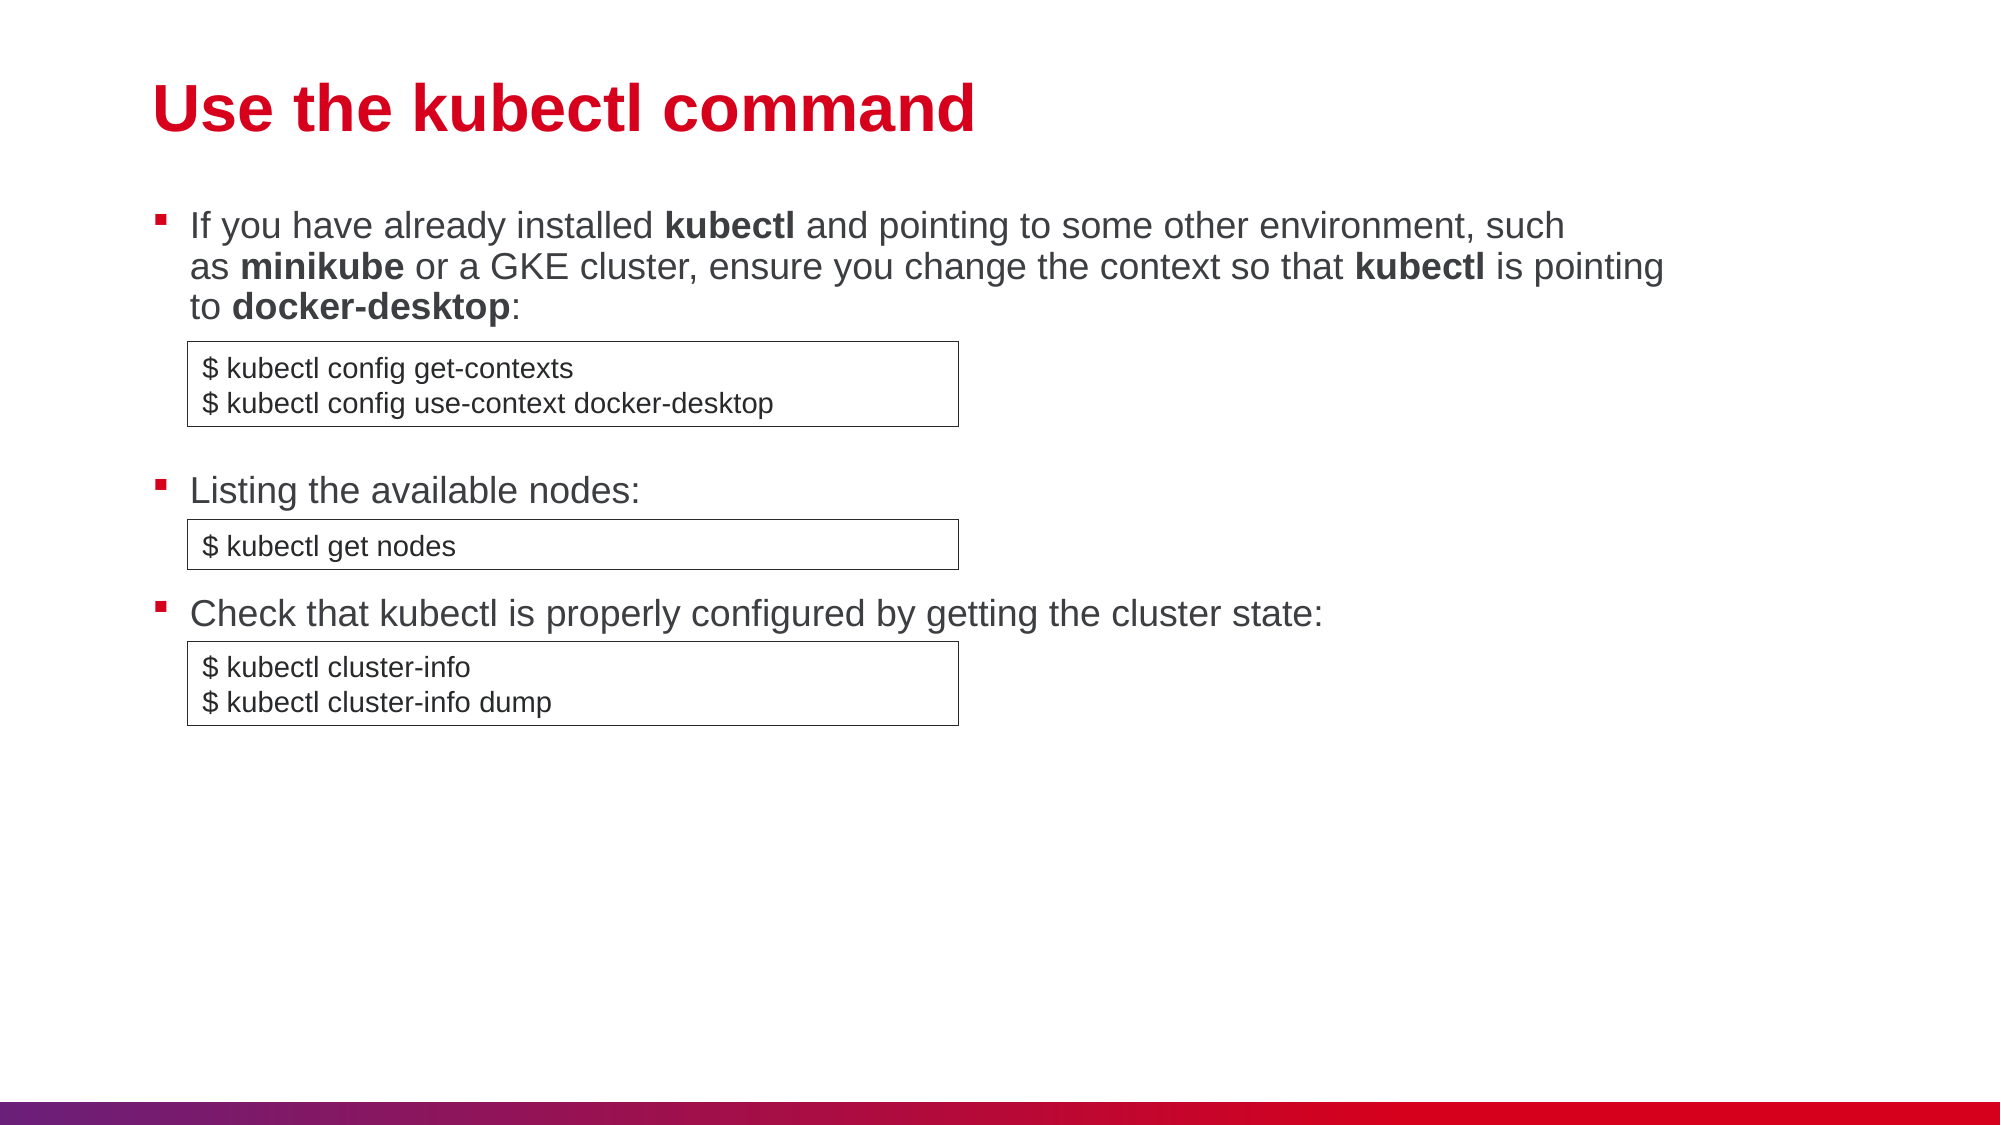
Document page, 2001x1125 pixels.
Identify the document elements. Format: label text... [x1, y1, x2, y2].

list If you have already installed kubectl and pointing to some other environment, such as minikube or a GKE cluster, ensure you change the context so that kubectl is pointing to docker-desktop: Listing the available nodes: Check that kubectl is properly configured by getting the cluster state: [137, 198, 1826, 959]
title Use the kubectl command [137, 66, 1826, 155]
text_box $ kubectl config get-contexts $ kubectl config use-context docker-desktop [187, 341, 959, 427]
text_box $ kubectl cluster-info $ kubectl cluster-info dump [187, 641, 959, 726]
text_box $ kubectl get nodes [187, 519, 959, 570]
